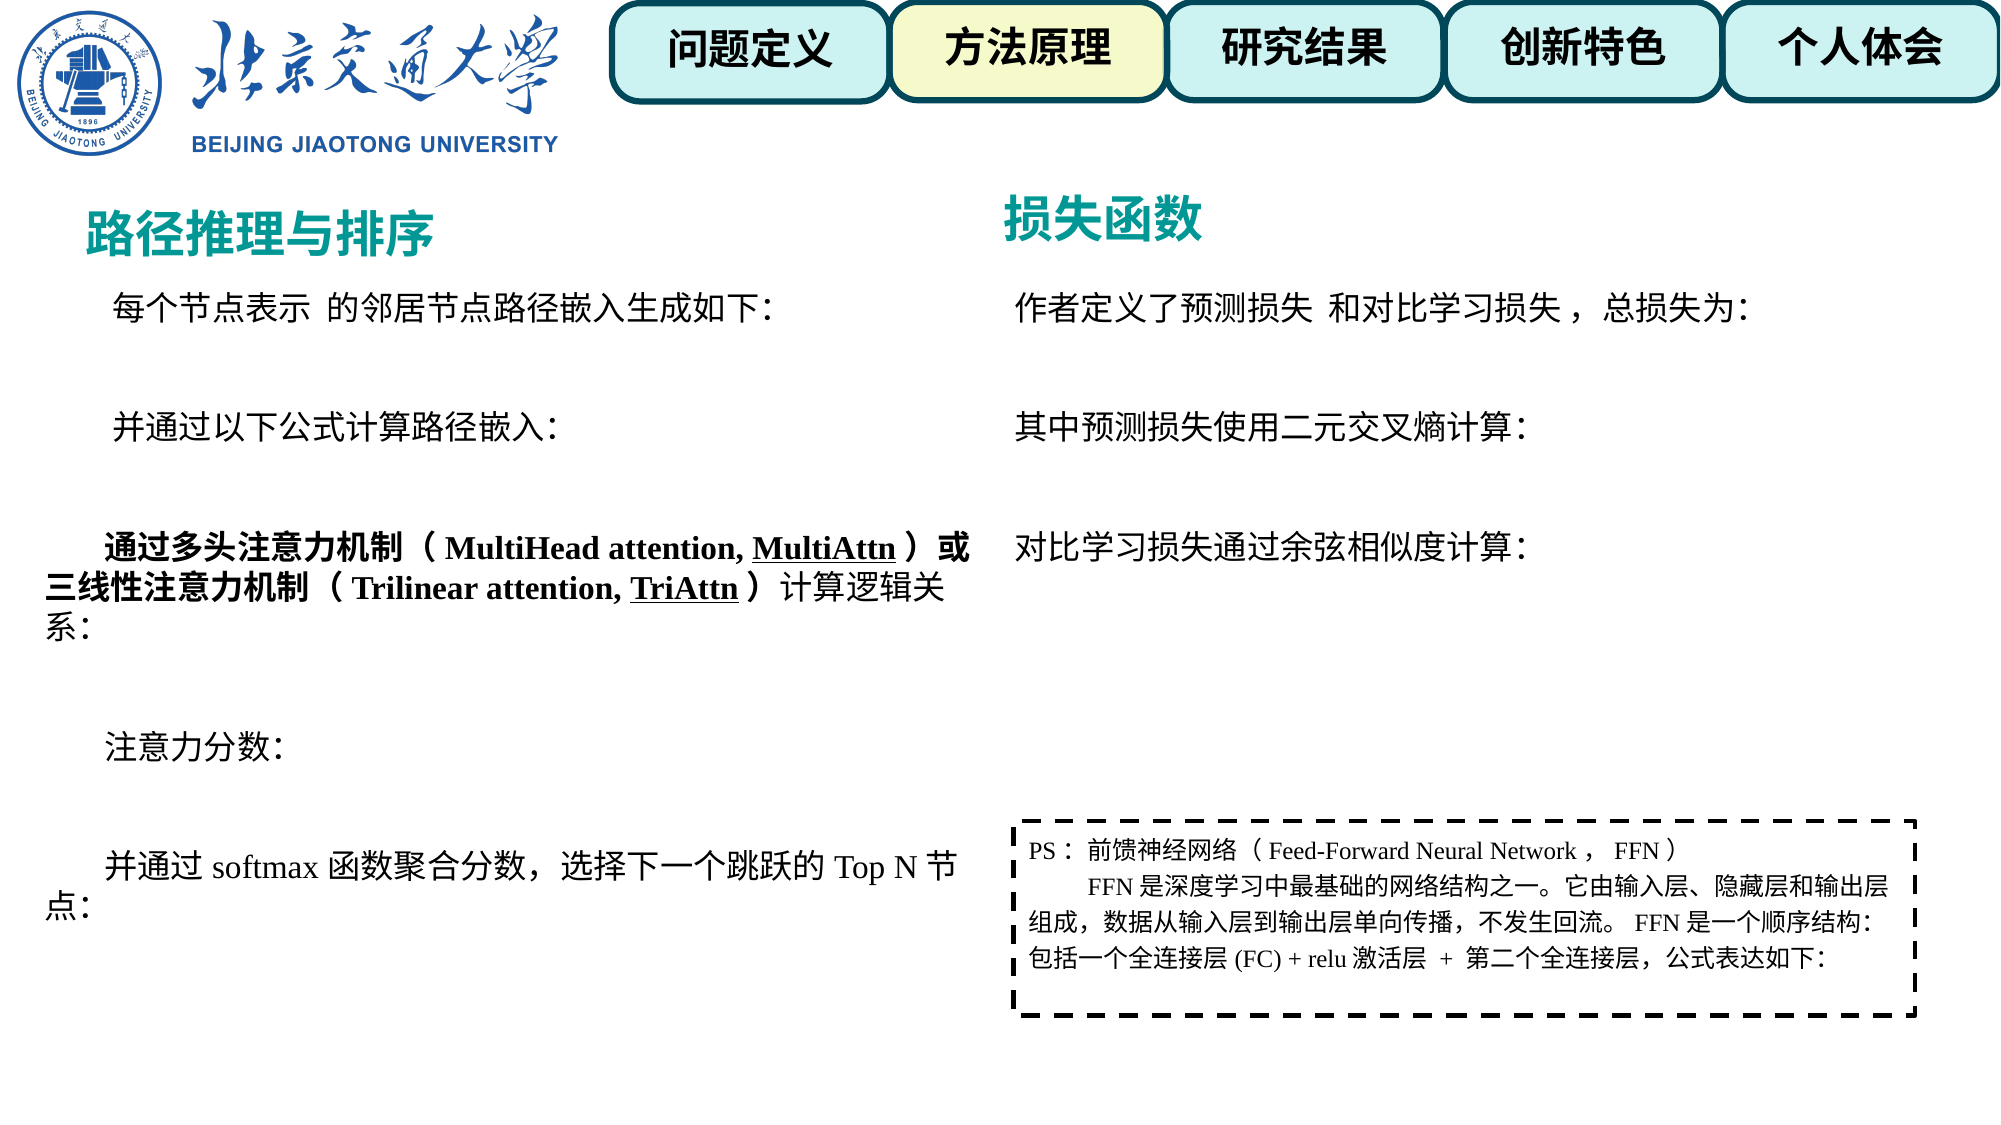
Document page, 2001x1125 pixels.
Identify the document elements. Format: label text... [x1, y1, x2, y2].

list 方法原理 [913, 19, 1144, 83]
list 创新特色 [1468, 19, 1699, 83]
list 问题定义 [635, 20, 866, 84]
text_box 路径推理与排序 [70, 195, 472, 271]
picture [10, 3, 566, 164]
list 研究结果 [1189, 19, 1420, 83]
list 个人体会 [1745, 19, 1977, 83]
text_box 损失函数 [988, 180, 1390, 256]
